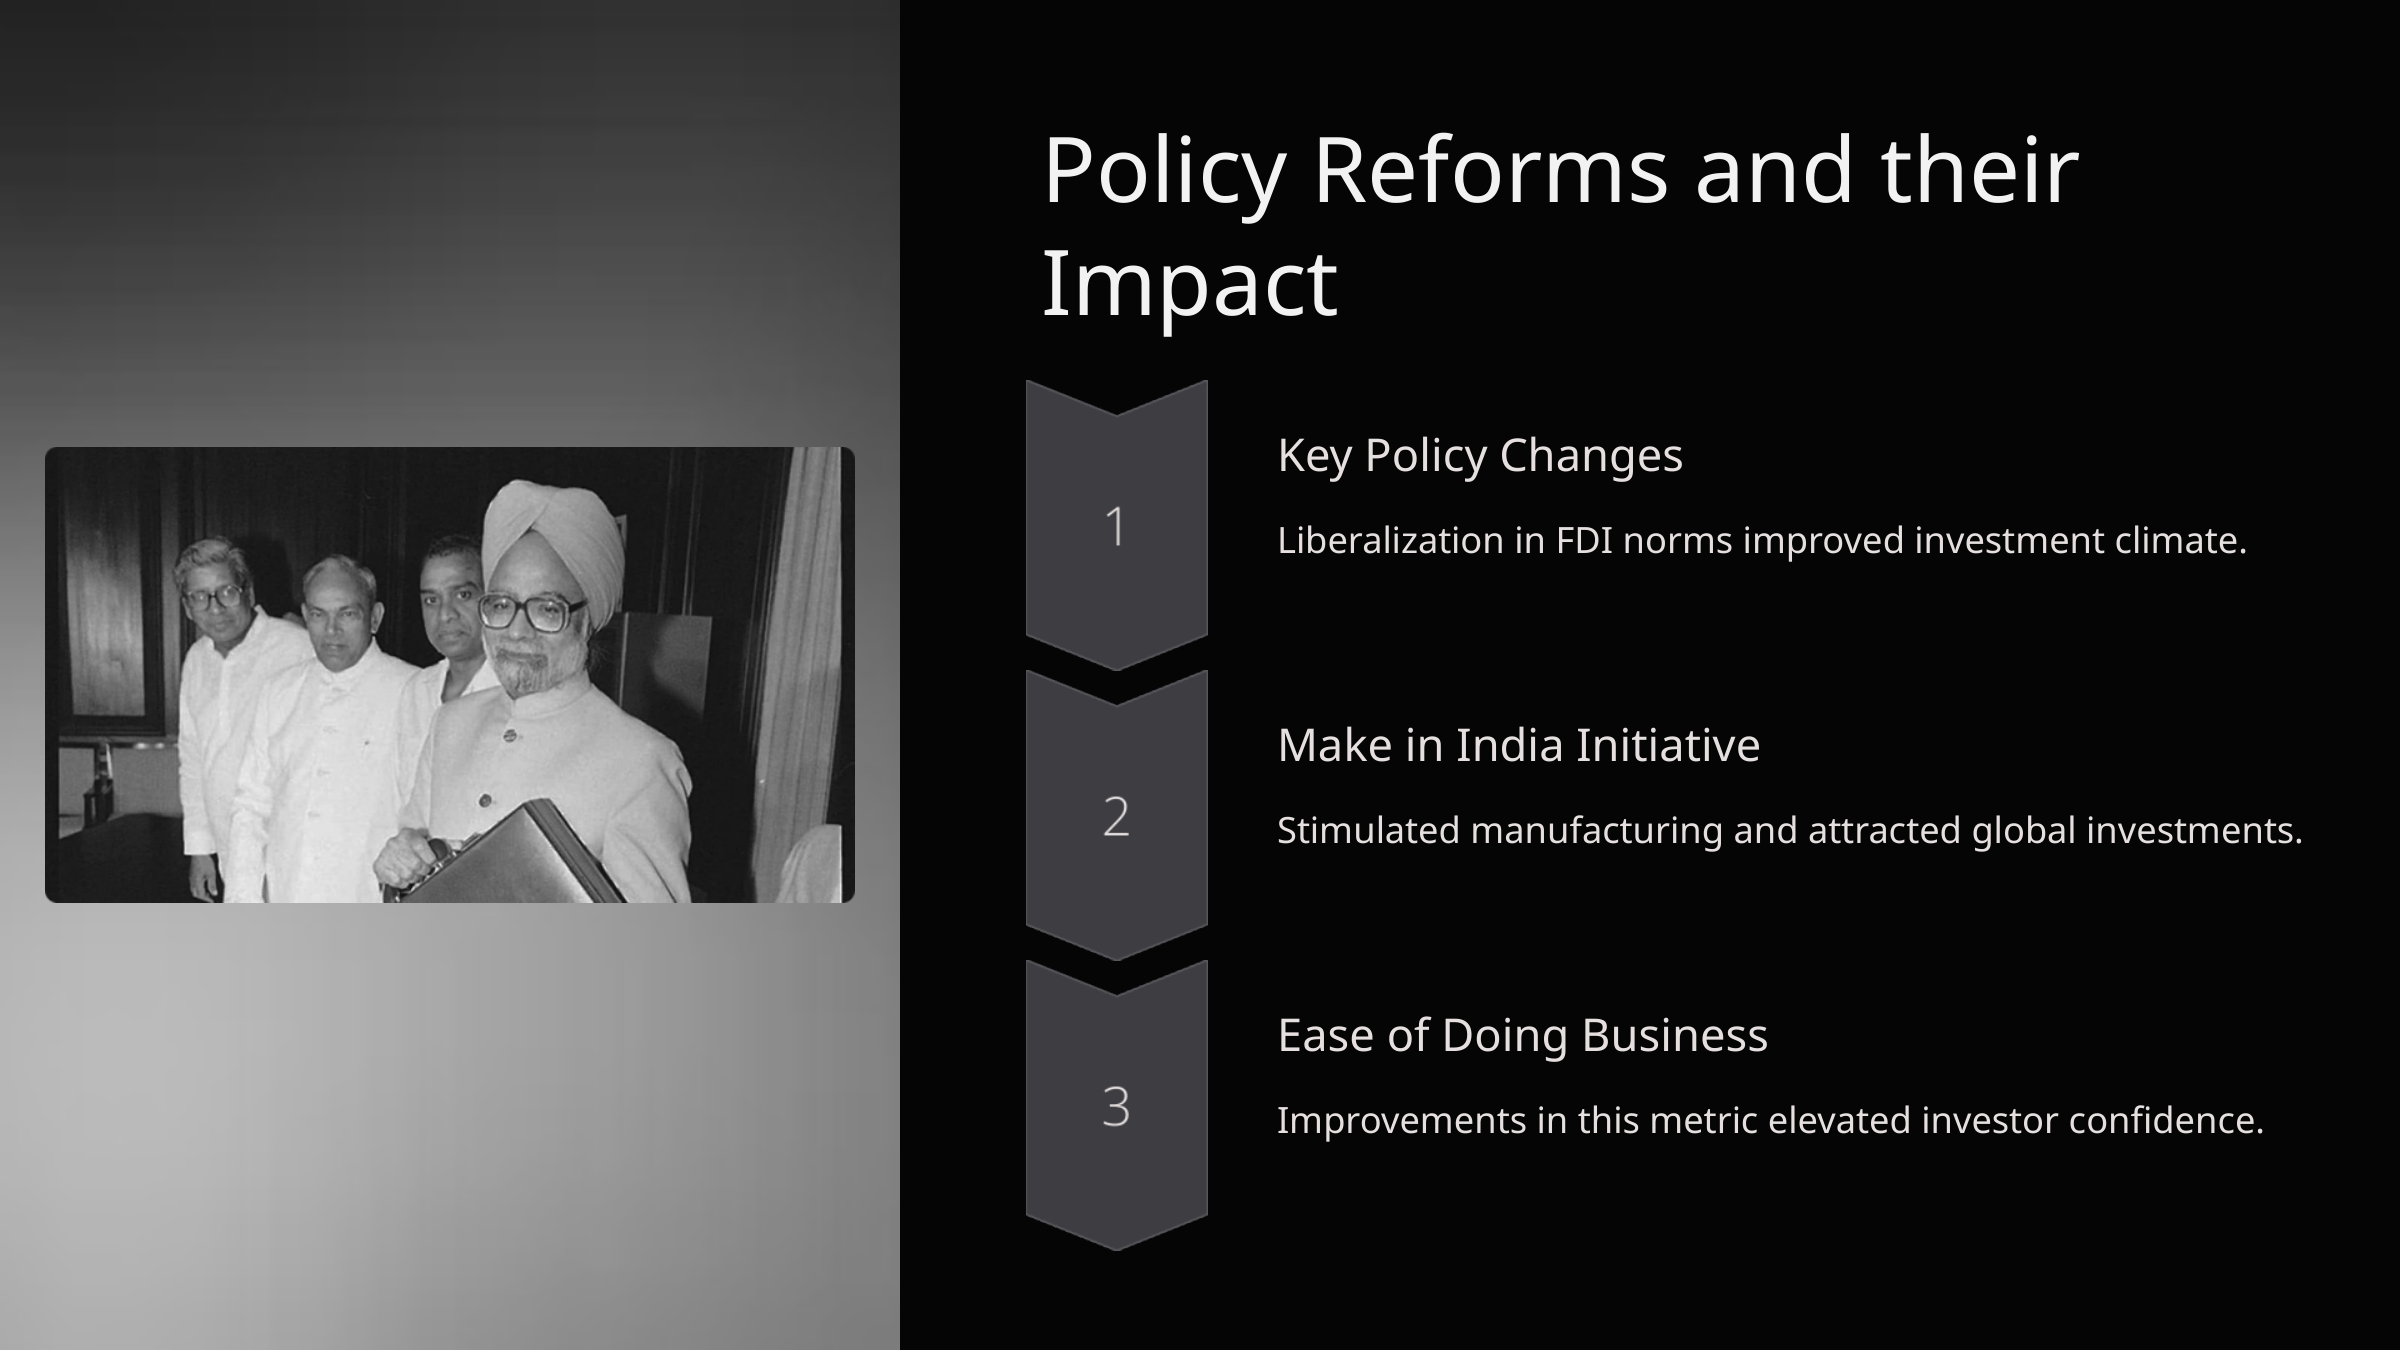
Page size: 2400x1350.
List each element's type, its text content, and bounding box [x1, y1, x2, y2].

picture [1026, 380, 1208, 1251]
text_box Key Policy Changes [1262, 416, 1716, 474]
text_box Stimulated manufacturing and attracted global investments. [1262, 784, 2274, 843]
text_box Ease of Doing Business [1262, 996, 1771, 1054]
picture [0, 0, 900, 1350]
text_box Make in India Initiative [1262, 706, 1754, 764]
text_box Liberalization in FDI norms improved investment climate. [1262, 495, 2274, 553]
text_box Policy Reforms and their Impact [1026, 99, 2274, 327]
text_box [900, 0, 2400, 1350]
text_box Improvements in this metric elevated investor confidence. [1262, 1074, 2274, 1133]
